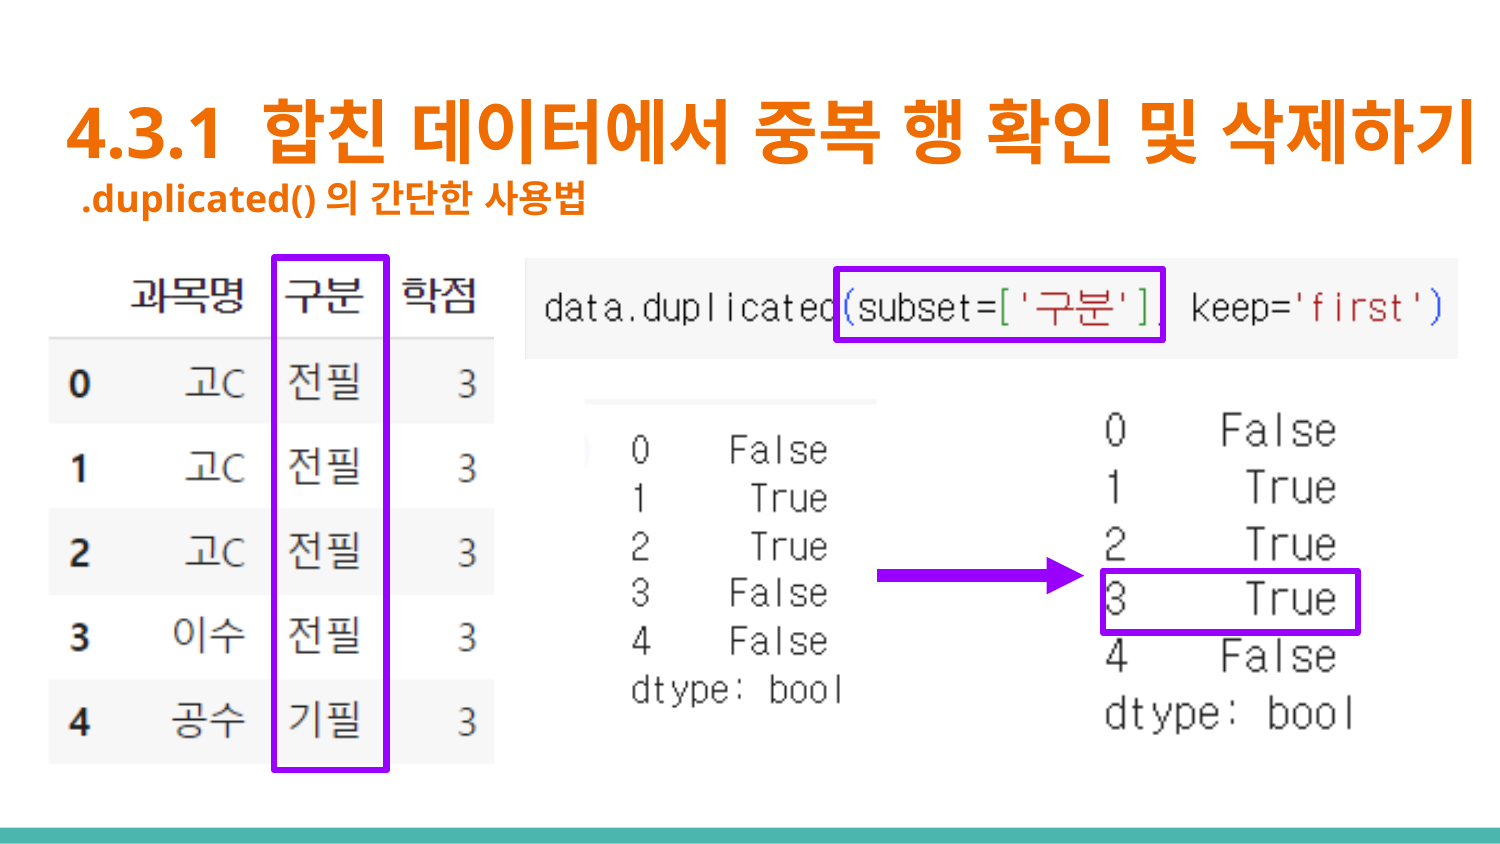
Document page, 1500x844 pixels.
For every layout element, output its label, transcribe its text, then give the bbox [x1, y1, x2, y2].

picture [1083, 390, 1377, 761]
picture [525, 257, 1458, 359]
picture [584, 399, 877, 752]
text_box .duplicated()의 간단한 사용법 [65, 160, 650, 241]
title 4.3.1 합친 데이터에서 중복 행 확인 및 삭제하기 [51, 72, 1500, 189]
picture [32, 240, 494, 771]
